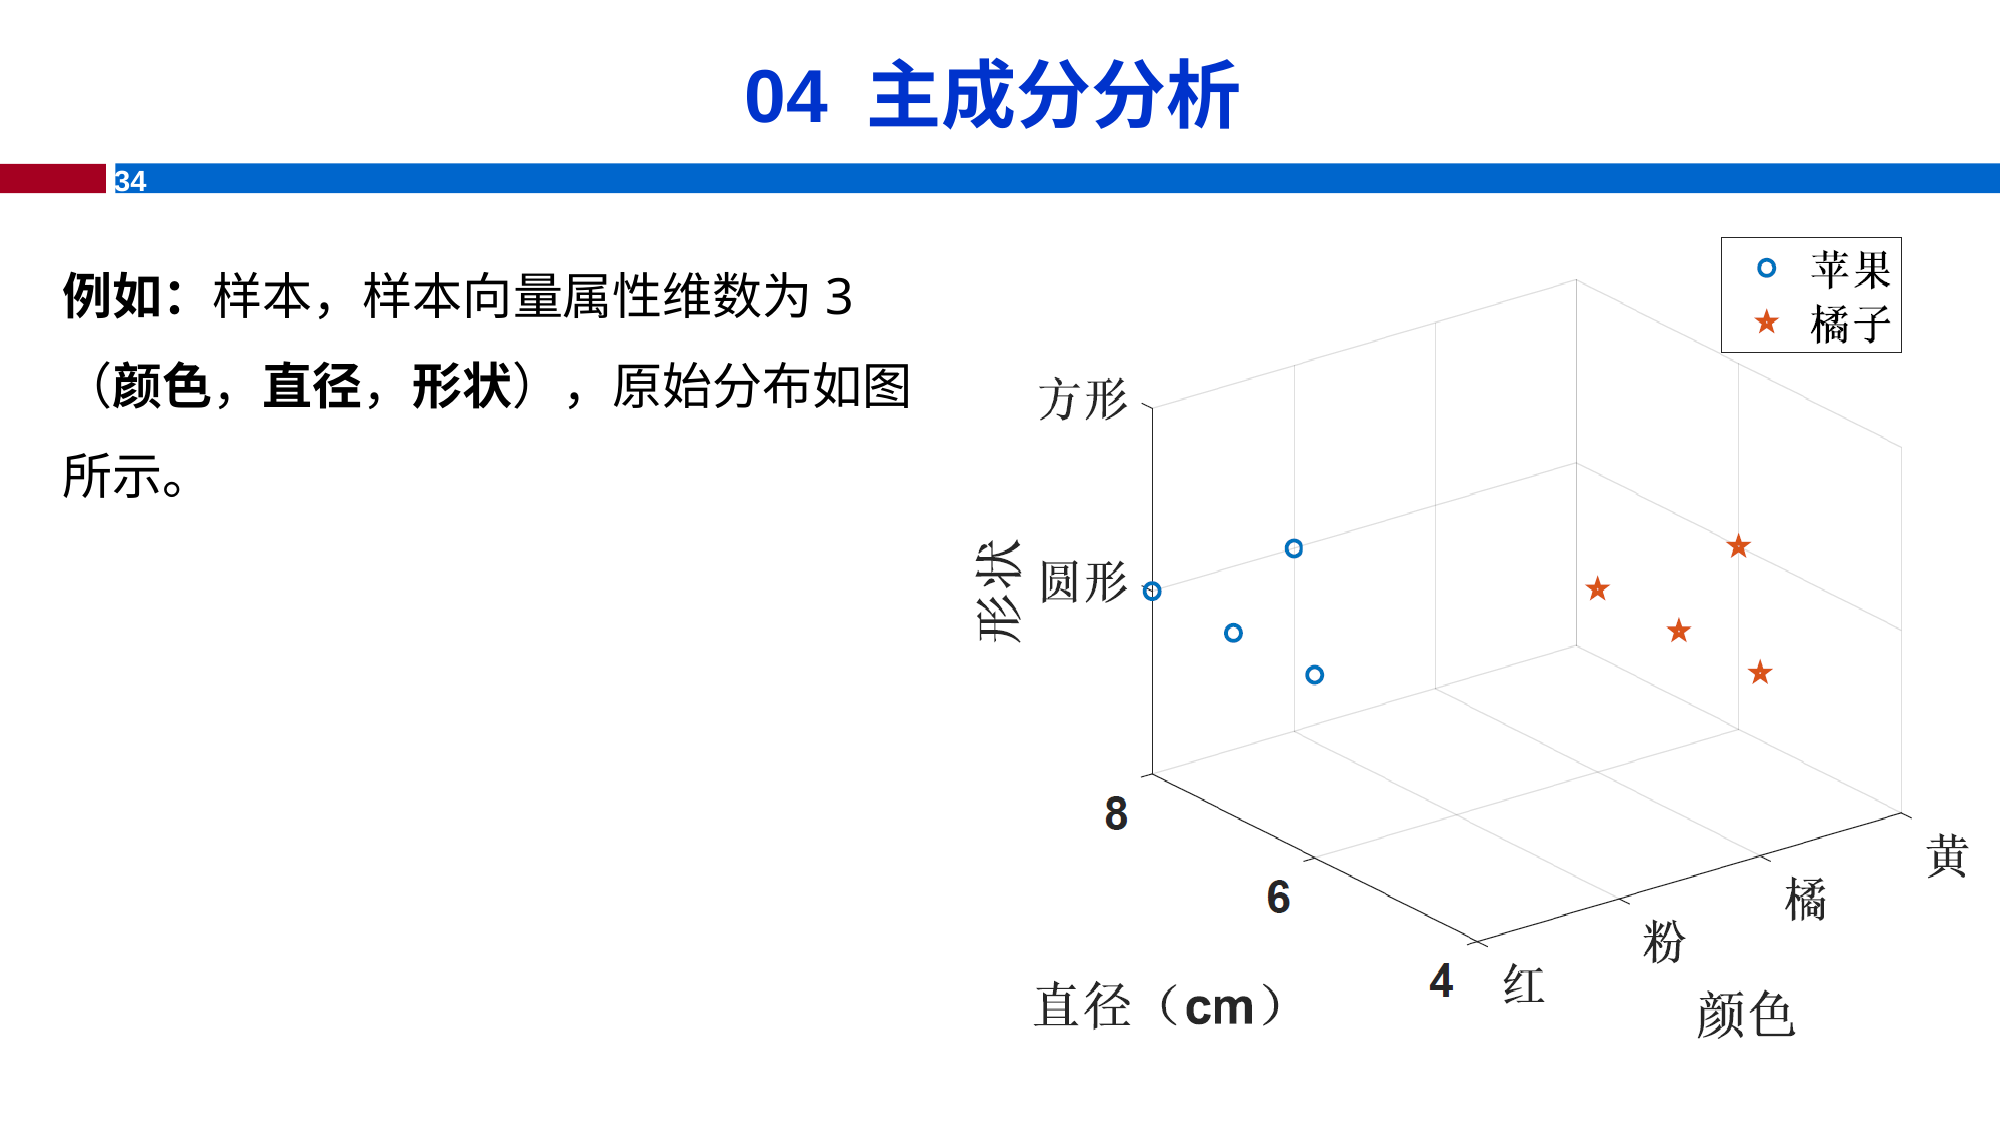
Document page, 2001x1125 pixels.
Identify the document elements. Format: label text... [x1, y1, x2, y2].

picture [967, 226, 1971, 1049]
title 04 主成分分析 [48, 36, 1939, 148]
